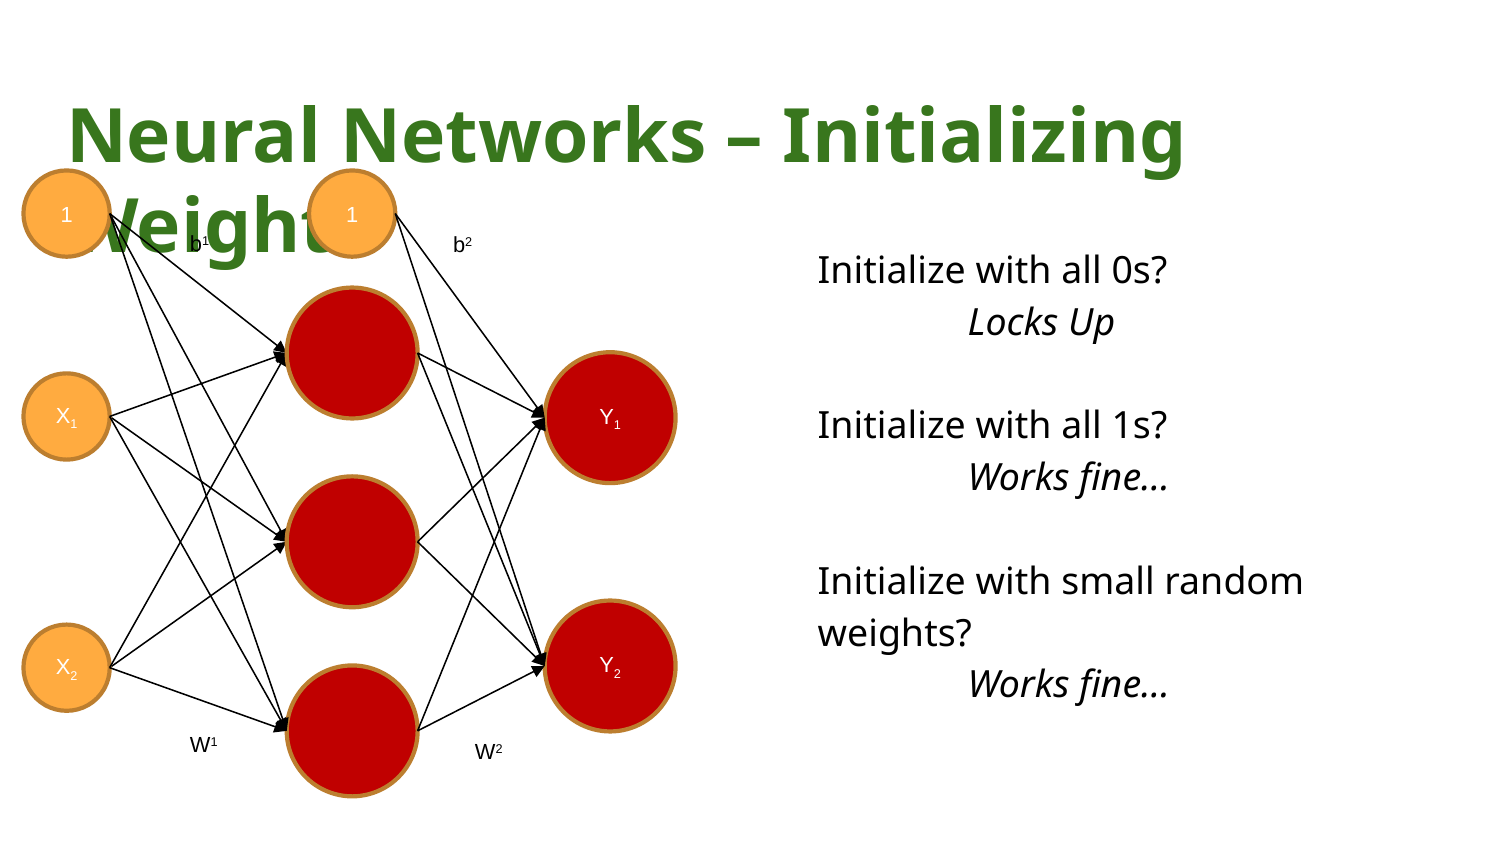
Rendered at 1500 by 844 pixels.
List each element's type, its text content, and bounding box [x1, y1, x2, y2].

text_box [285, 663, 420, 799]
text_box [109, 213, 287, 667]
text_box Y1 [552, 350, 678, 486]
text_box [292, 285, 388, 421]
text_box X1 [21, 371, 102, 462]
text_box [395, 213, 545, 667]
text_box Y2 [552, 598, 678, 734]
text_box 1 [306, 168, 398, 259]
list Initialize with all 0s? Locks Up Initialize with all 1s? Works fine… Initialize with small random weights? Works fine… [802, 224, 1397, 844]
text_box X2 [21, 622, 103, 713]
title Neural Networks – Initializing Weights [51, 72, 1449, 167]
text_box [109, 667, 287, 732]
text_box W2 [460, 740, 533, 772]
text_box 1 [21, 168, 112, 259]
text_box W1 [175, 740, 248, 765]
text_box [417, 673, 545, 732]
text_box [292, 474, 389, 610]
